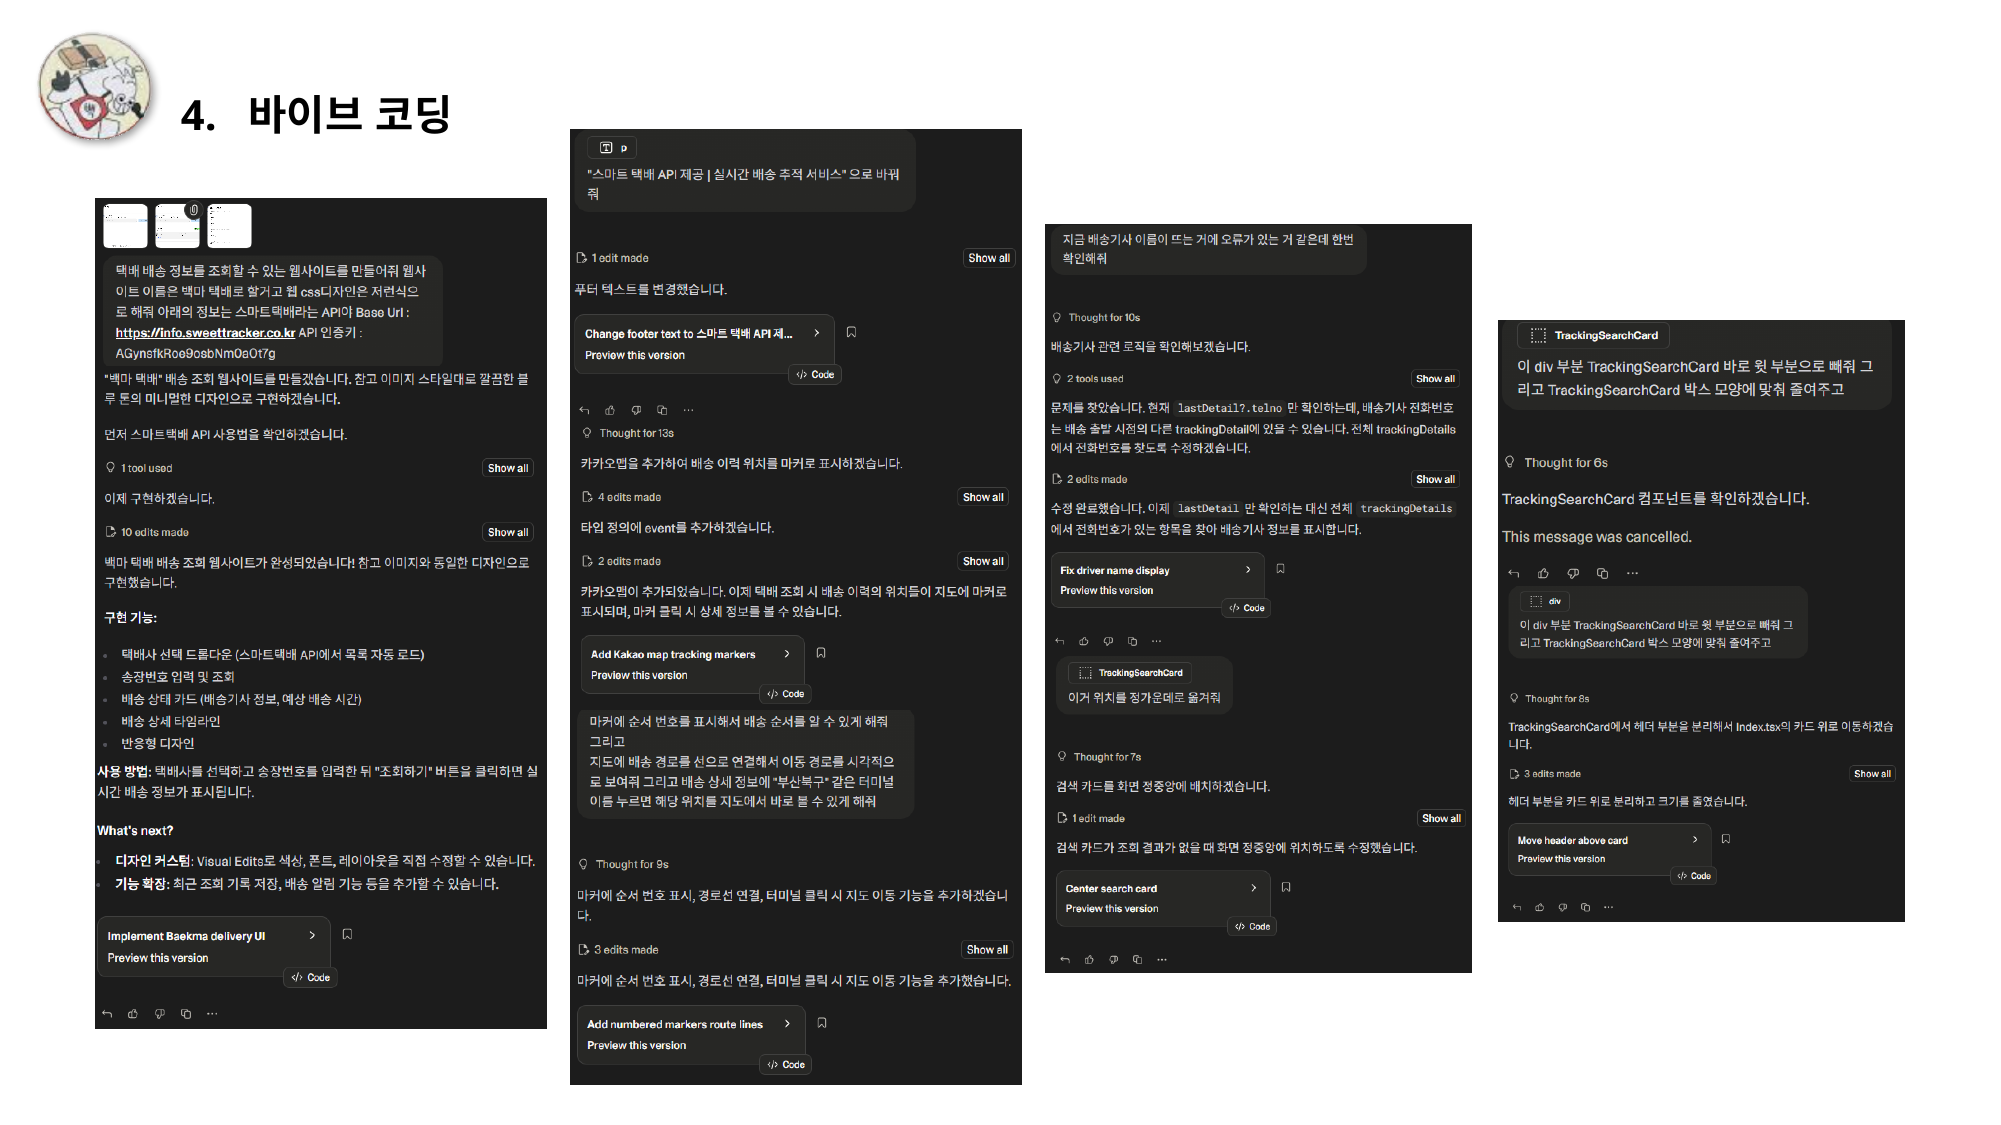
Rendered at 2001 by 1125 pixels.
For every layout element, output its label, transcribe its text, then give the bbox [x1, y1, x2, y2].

text_box 4. 바이브 코딩 [165, 31, 1523, 147]
picture [36, 31, 155, 142]
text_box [94, 198, 547, 1029]
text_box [1498, 320, 1906, 923]
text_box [569, 129, 1022, 1086]
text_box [1044, 224, 1472, 974]
